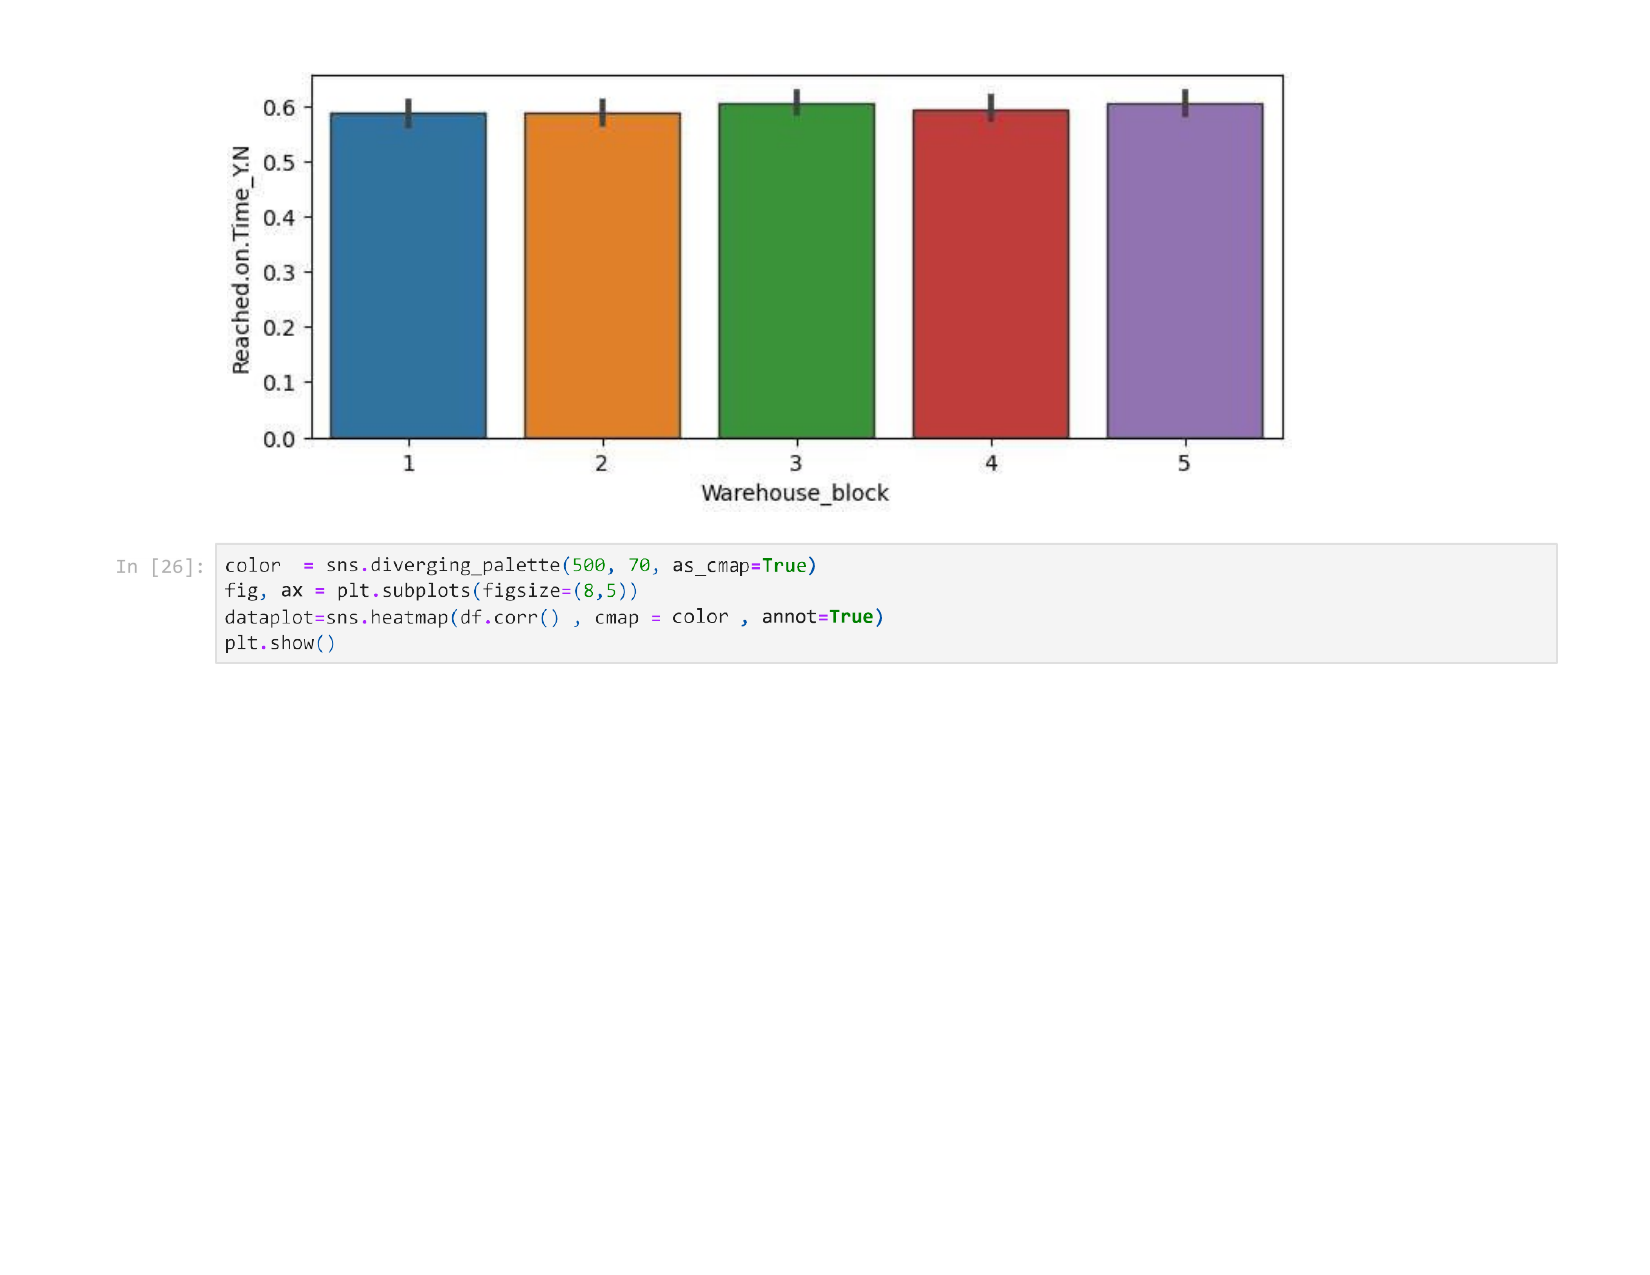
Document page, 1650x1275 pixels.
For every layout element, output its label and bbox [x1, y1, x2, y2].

picture [673, 608, 728, 624]
text_box [762, 607, 883, 628]
text_box [673, 556, 816, 576]
picture [117, 557, 202, 578]
text_box [214, 542, 1558, 665]
picture [227, 72, 1292, 513]
text_box [225, 556, 661, 653]
